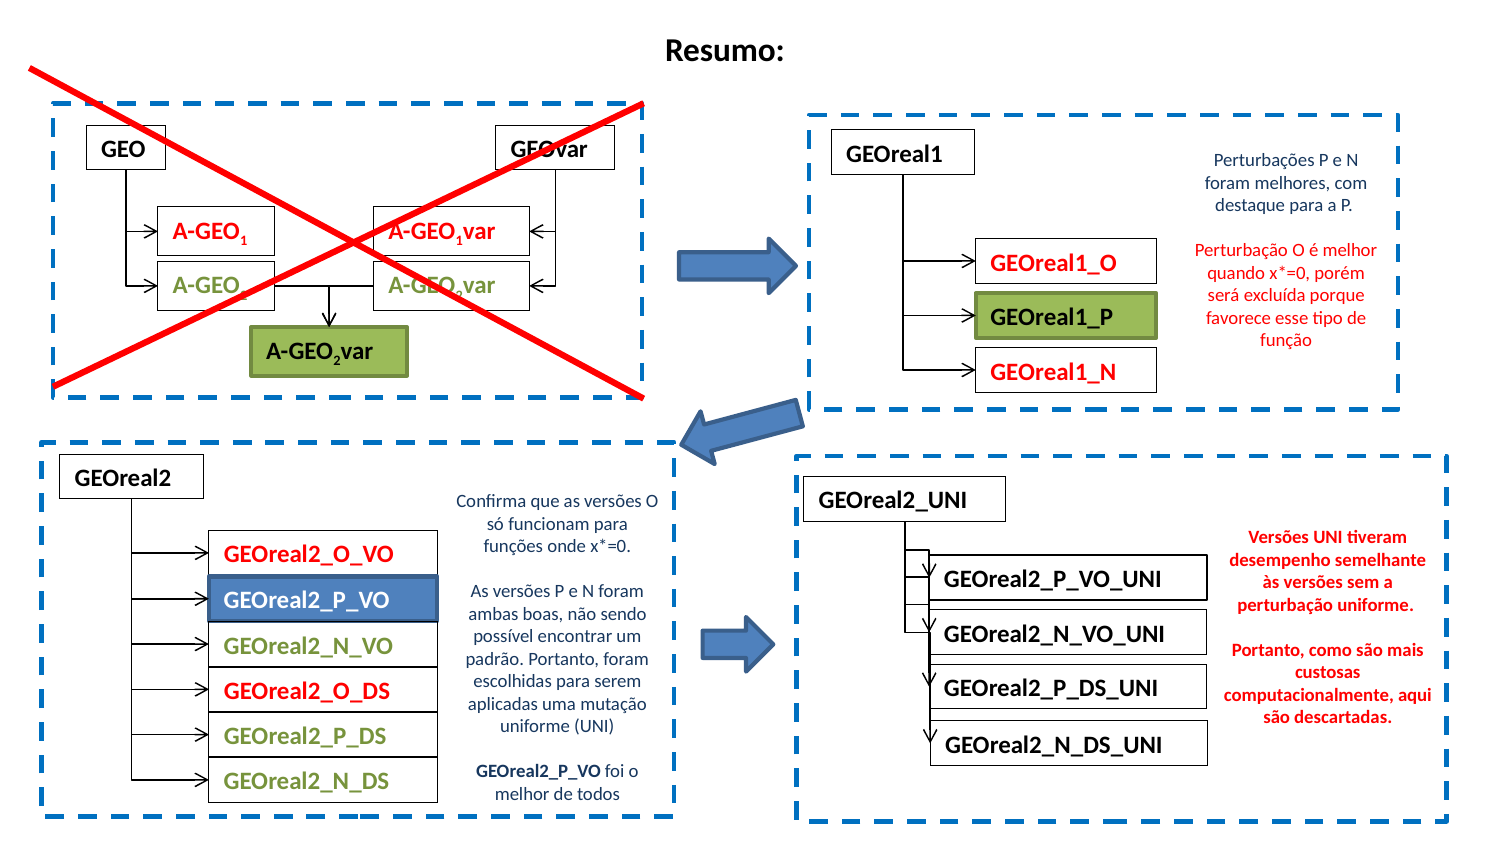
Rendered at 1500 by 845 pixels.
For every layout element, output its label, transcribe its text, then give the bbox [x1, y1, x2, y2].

text_box [676, 236, 799, 296]
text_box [41, 441, 675, 817]
text_box Resumo: [608, 20, 842, 76]
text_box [808, 114, 1399, 410]
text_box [52, 103, 644, 387]
text_box [700, 615, 776, 674]
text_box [29, 67, 644, 399]
text_box [679, 397, 805, 466]
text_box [796, 455, 1449, 822]
